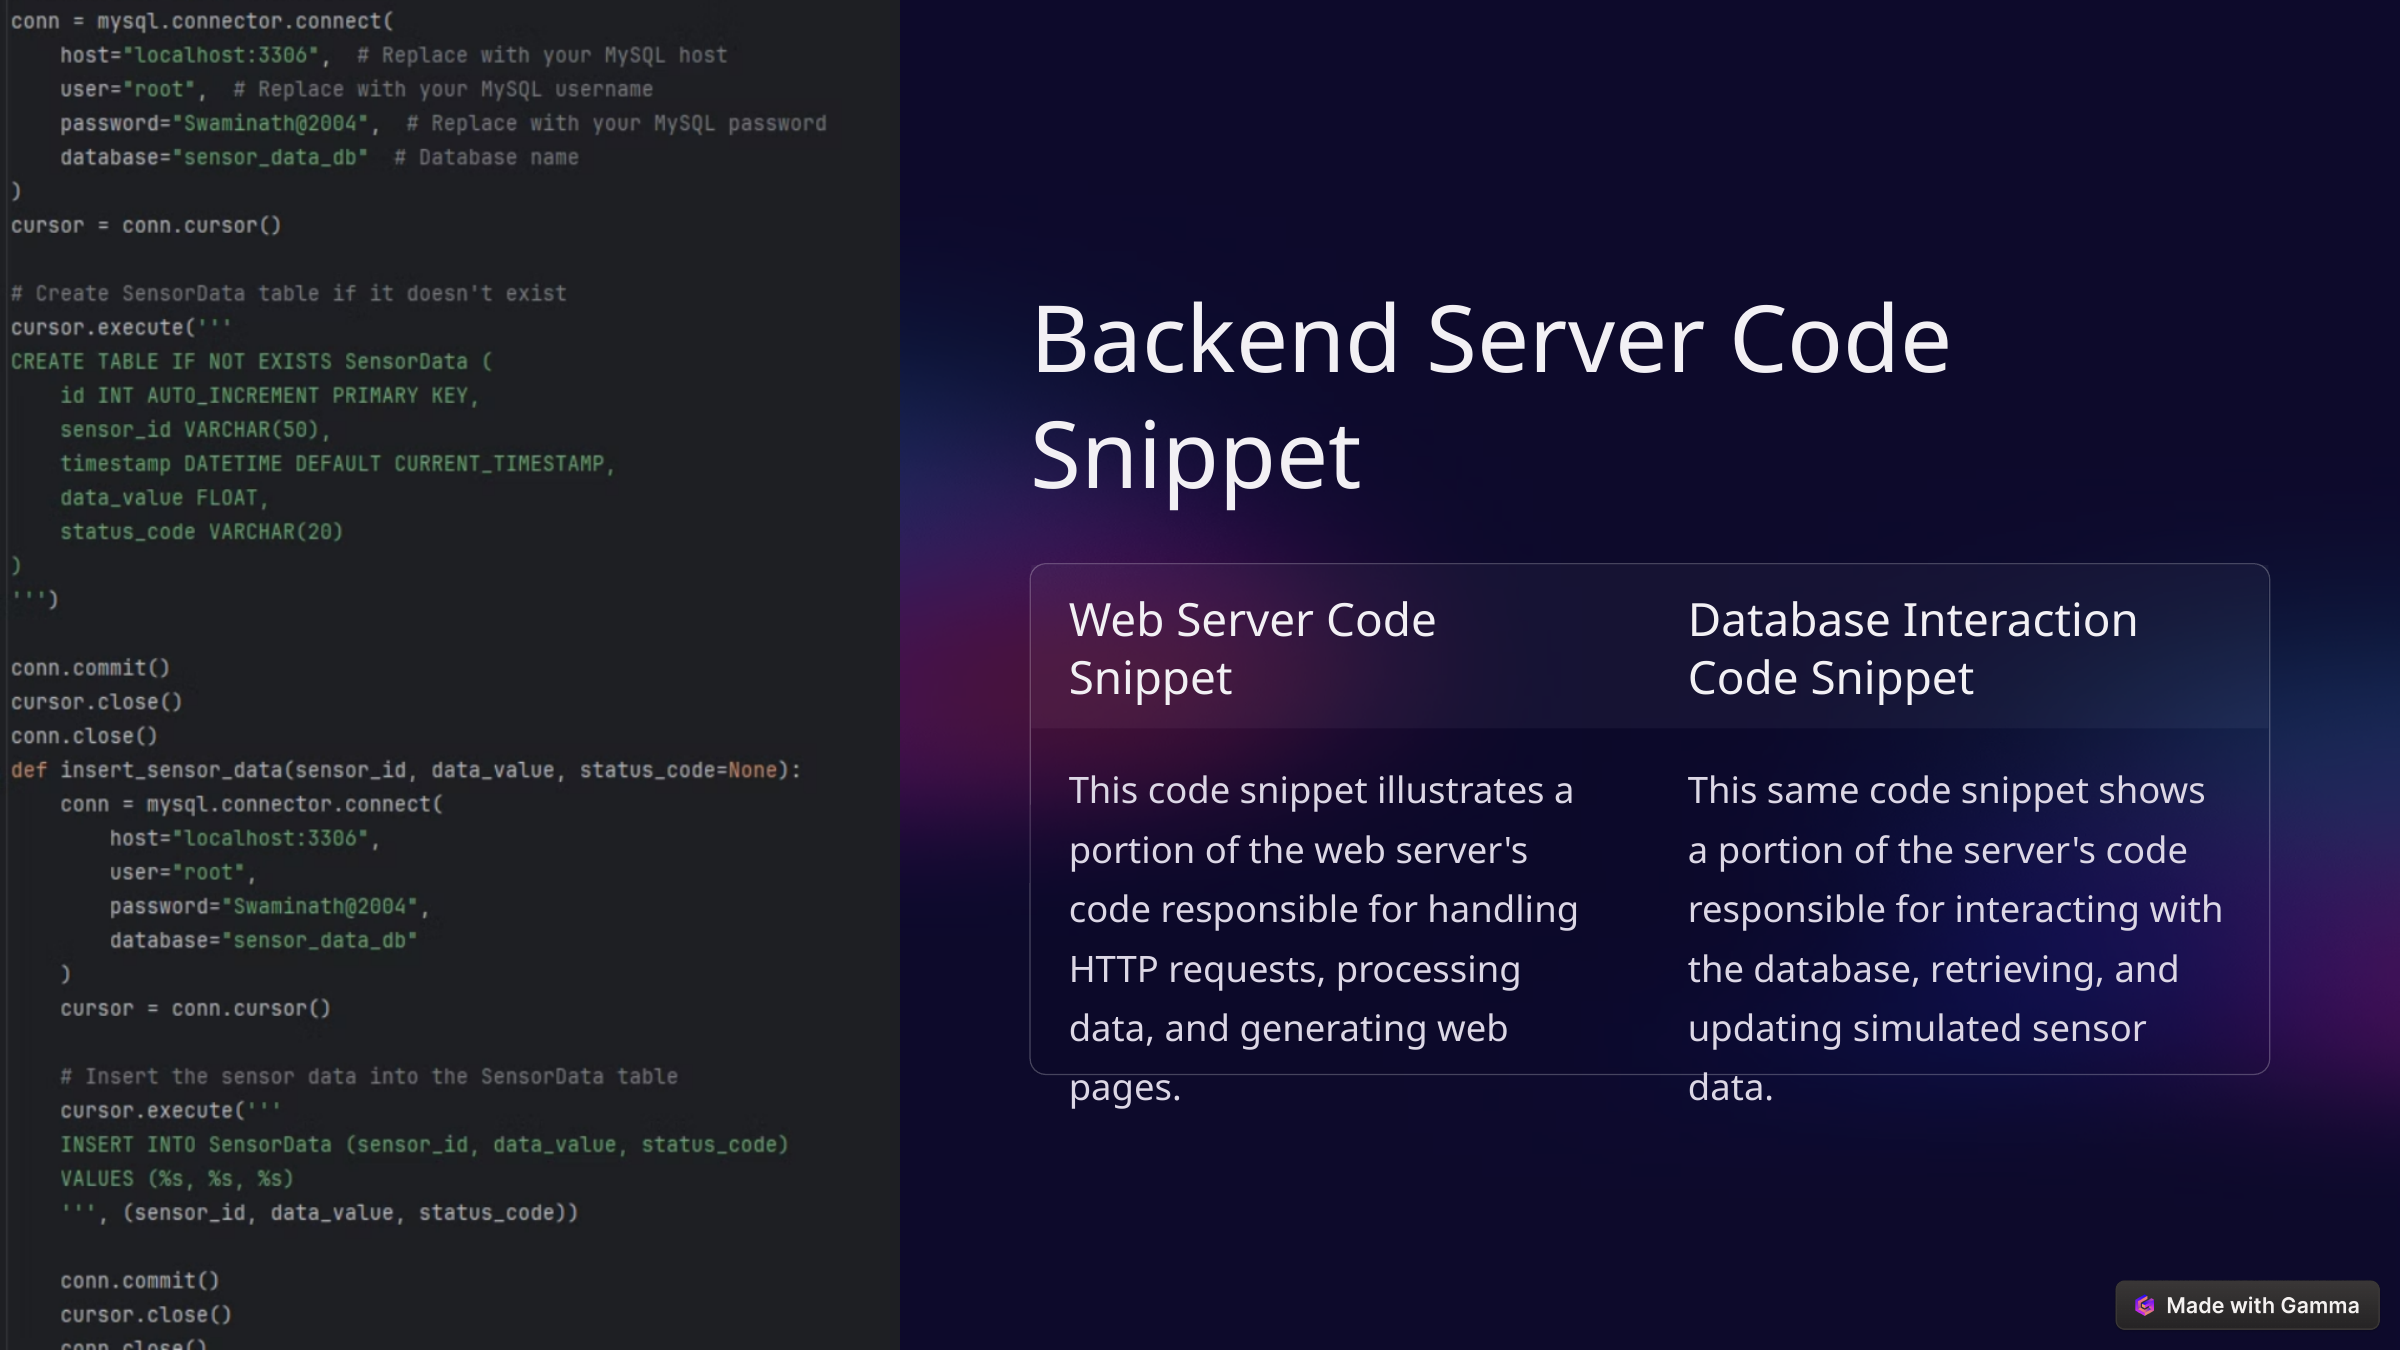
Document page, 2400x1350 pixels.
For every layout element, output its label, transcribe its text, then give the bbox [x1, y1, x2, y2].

picture [0, 0, 900, 1350]
picture [2106, 1271, 2389, 1339]
text_box [1031, 728, 2269, 1074]
text_box This same code snippet shows a portion of the server's code responsible for interacting with the database, retrieving, and updating simulated sensor data. [1687, 751, 2232, 1050]
text_box Database Interaction Code Snippet [1687, 588, 2232, 705]
text_box Web Server Code Snippet [1068, 588, 1613, 705]
text_box This code snippet illustrates a portion of the web server's code responsible for handling HTTP requests, processing data, and generating web pages. [1068, 751, 1613, 1050]
text_box [1031, 565, 2269, 728]
text_box Backend Server Code Snippet [1030, 275, 2270, 508]
